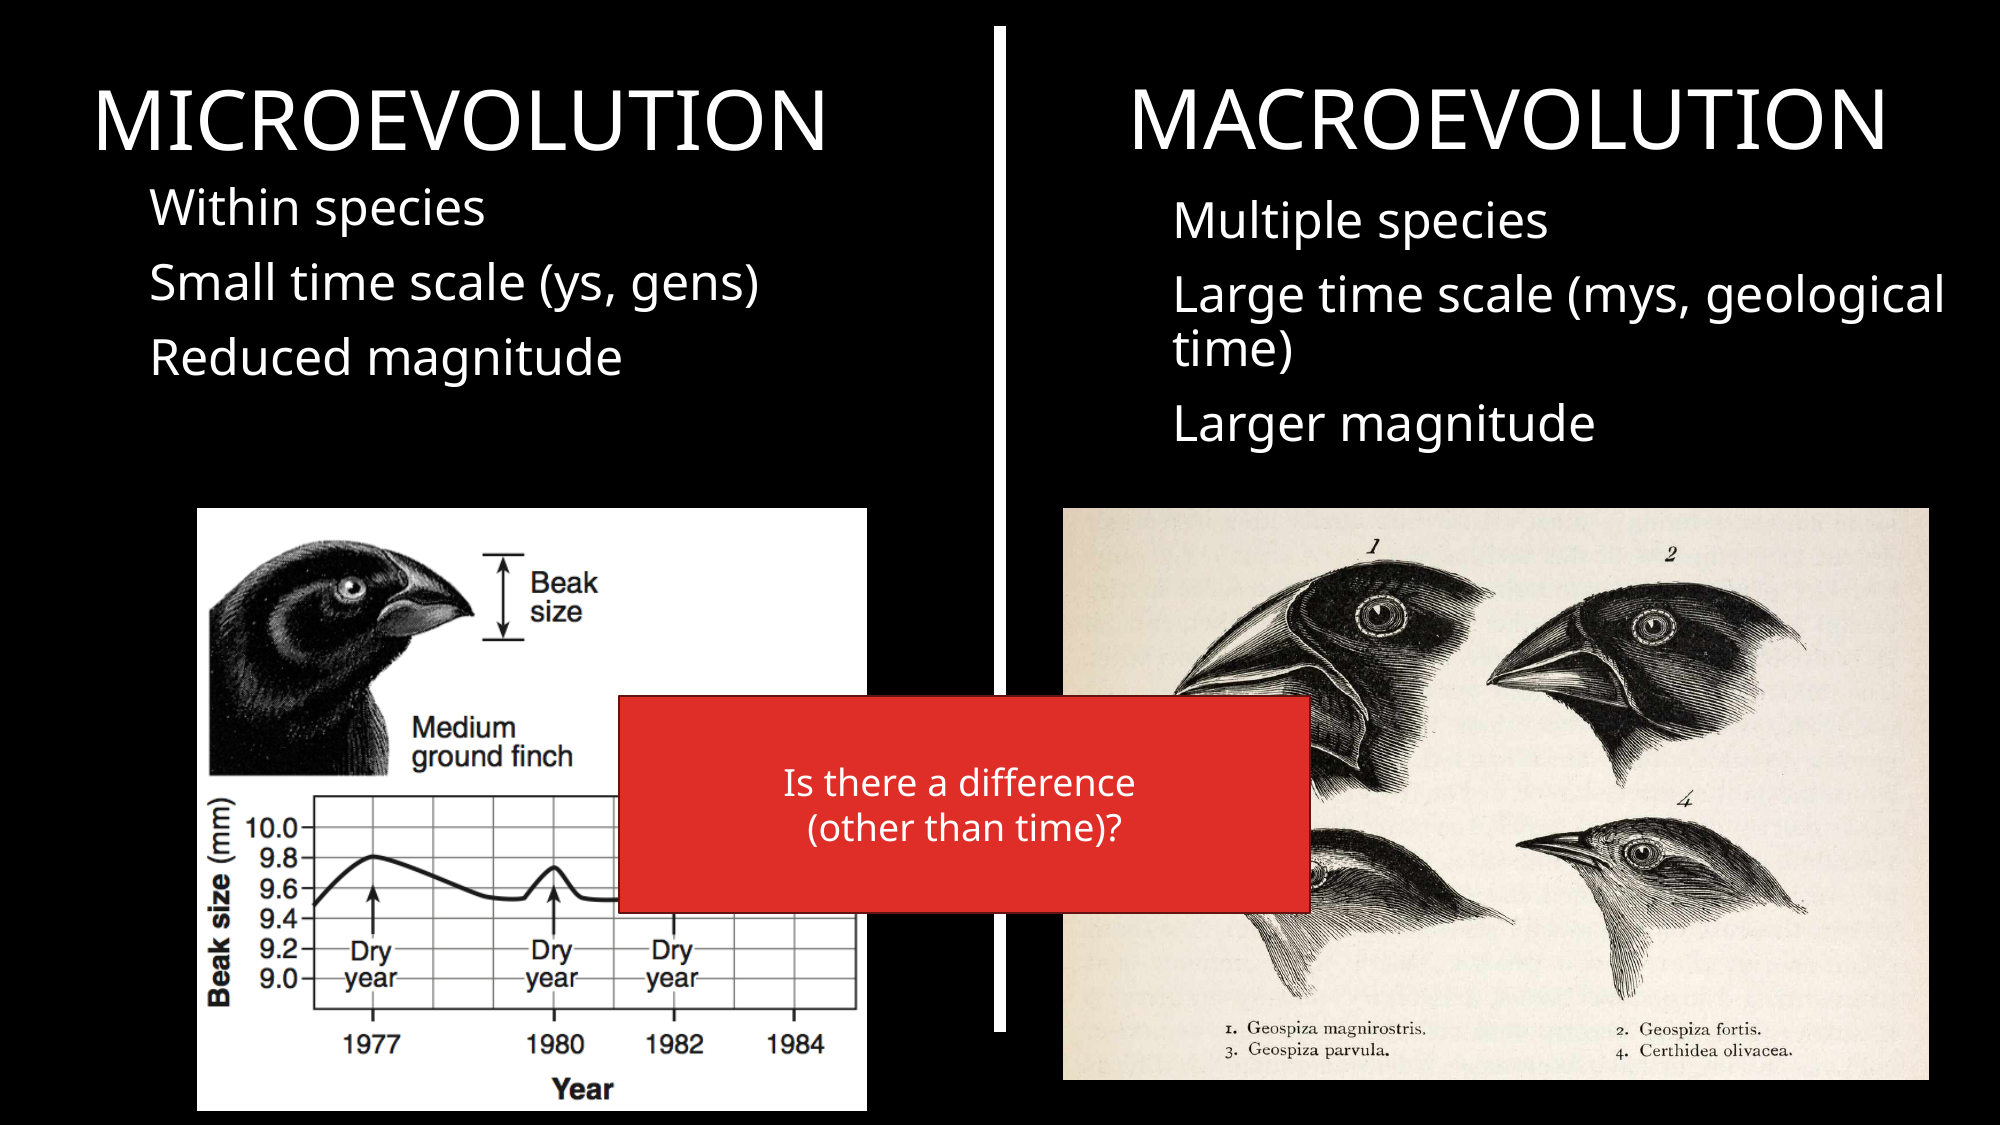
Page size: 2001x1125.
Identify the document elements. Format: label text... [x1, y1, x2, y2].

title Microevolution [76, 0, 898, 176]
text_box Is there a difference (other than time)? [1001, 695, 1063, 914]
subtitle Within species Small time scale (ys, gens) Reduced magnitude [134, 174, 916, 459]
text_box MACROEVOLUTION [1112, 0, 1934, 176]
picture [196, 508, 867, 1111]
text_box Multiple species Large time scale (mys, geological time) Larger magnitude [1157, 187, 1978, 472]
picture [1063, 508, 1929, 1080]
text_box Is there a difference (other than time)? [867, 695, 999, 914]
